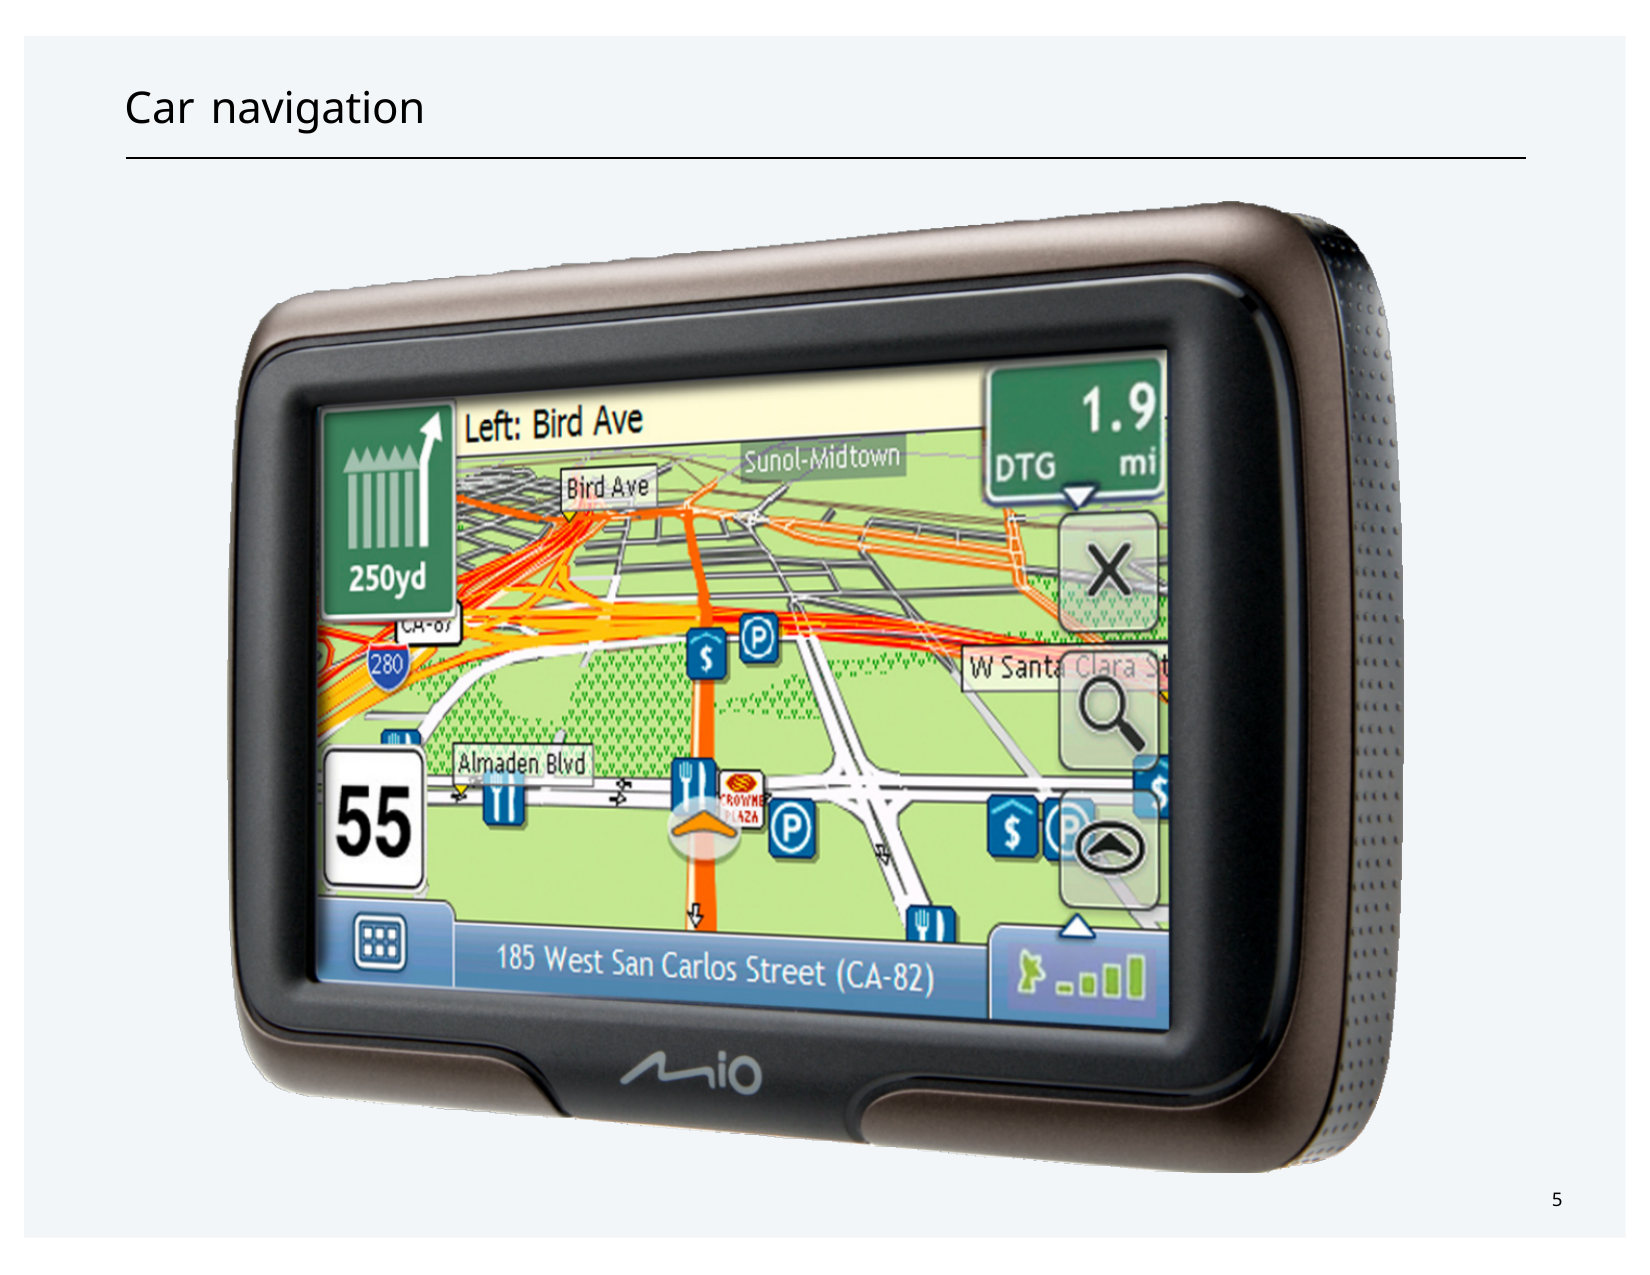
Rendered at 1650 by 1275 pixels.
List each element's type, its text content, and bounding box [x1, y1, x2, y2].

slide_number 5 [1545, 1186, 1584, 1275]
title Car navigation [122, 77, 917, 293]
picture [226, 199, 1404, 1173]
